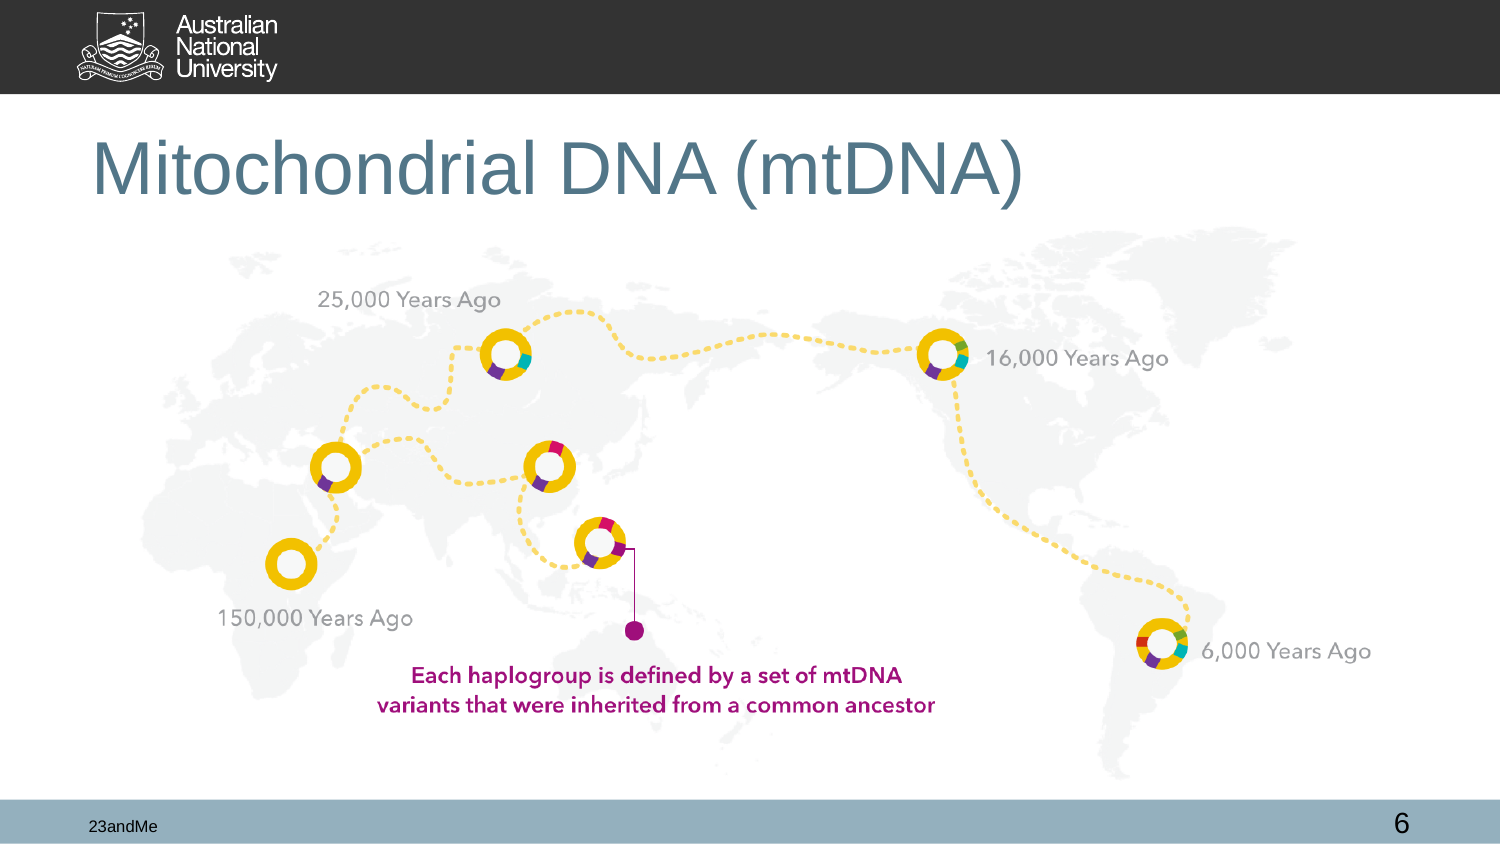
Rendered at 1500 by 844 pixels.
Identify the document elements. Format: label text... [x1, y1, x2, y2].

title Mitochondrial DNA (mtDNA) [76, 94, 1427, 225]
slide_number 6 [1328, 804, 1425, 824]
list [72, 225, 1428, 798]
text_box 23andMe [73, 808, 174, 843]
